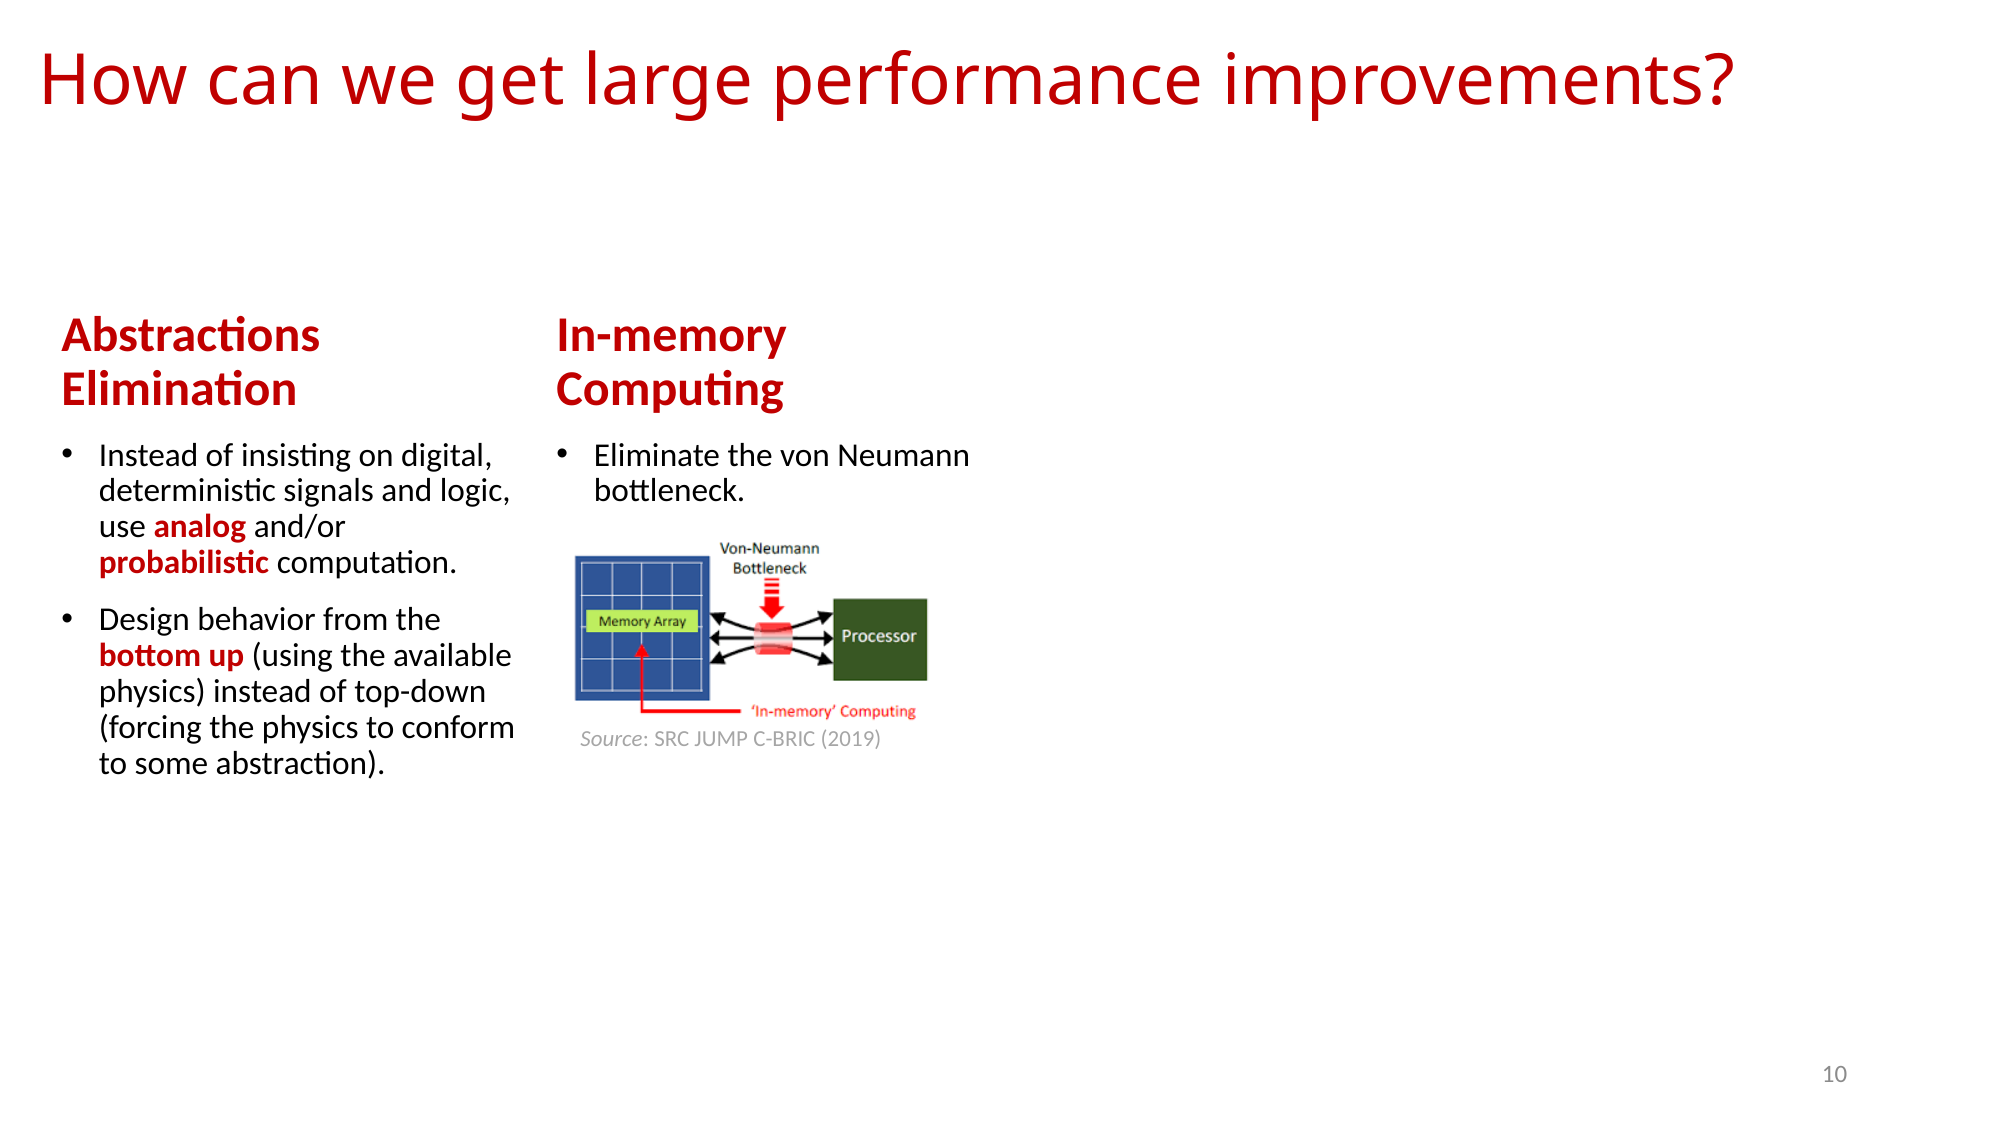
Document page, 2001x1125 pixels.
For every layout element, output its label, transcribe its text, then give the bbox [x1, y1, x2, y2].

text_box Abstractions Elimination Instead of insisting on digital, deterministic signals and logic, use analog and/or probabilistic computation. Design behavior from the bottom up (using the available physics) instead of top-down (forcing the physics to conform to some abstraction). [46, 301, 534, 738]
picture [565, 529, 937, 738]
text_box Source: SRC JUMP C-BRIC (2019) [565, 738, 902, 759]
slide_number 10 [1412, 1042, 1863, 1103]
text_box In-memory Computing Eliminate the von Neumann bottleneck. [541, 301, 999, 738]
title How can we get large performance improvements? [23, 15, 1979, 150]
